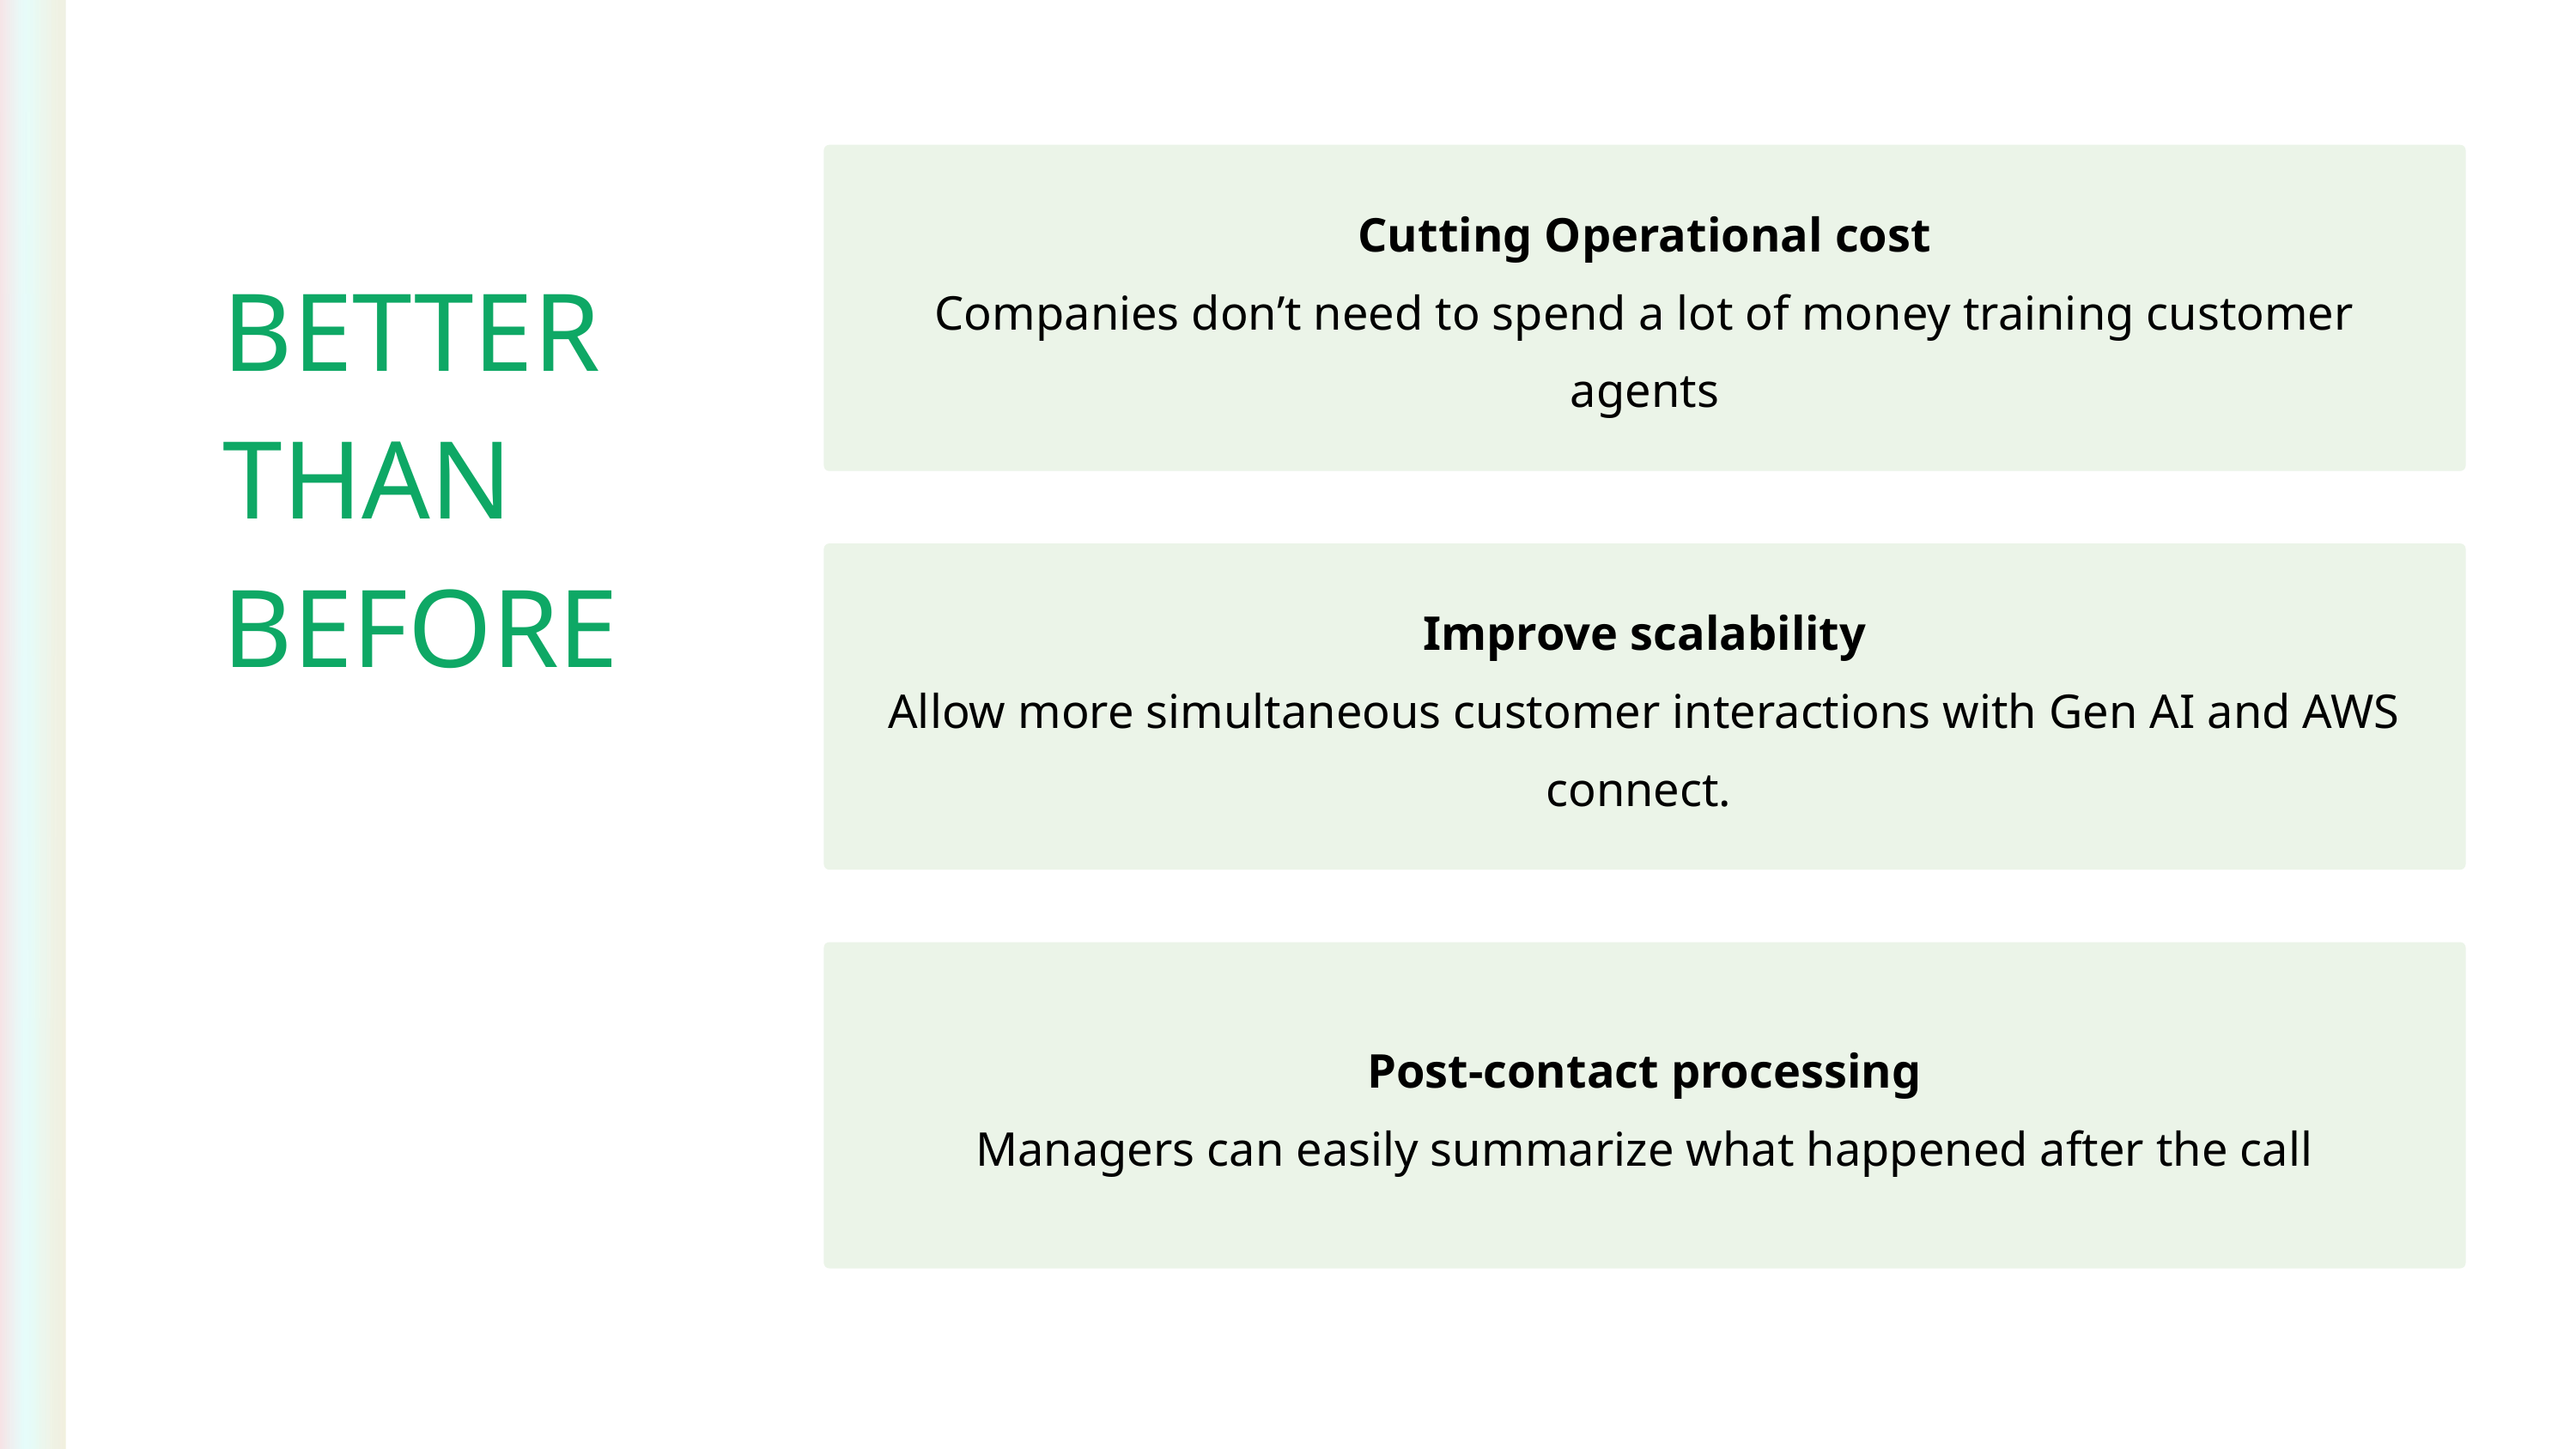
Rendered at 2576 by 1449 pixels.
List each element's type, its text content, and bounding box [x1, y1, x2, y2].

text_box [0, 0, 66, 1449]
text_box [823, 128, 2466, 1269]
text_box BETTER THAN BEFORE [222, 244, 819, 689]
